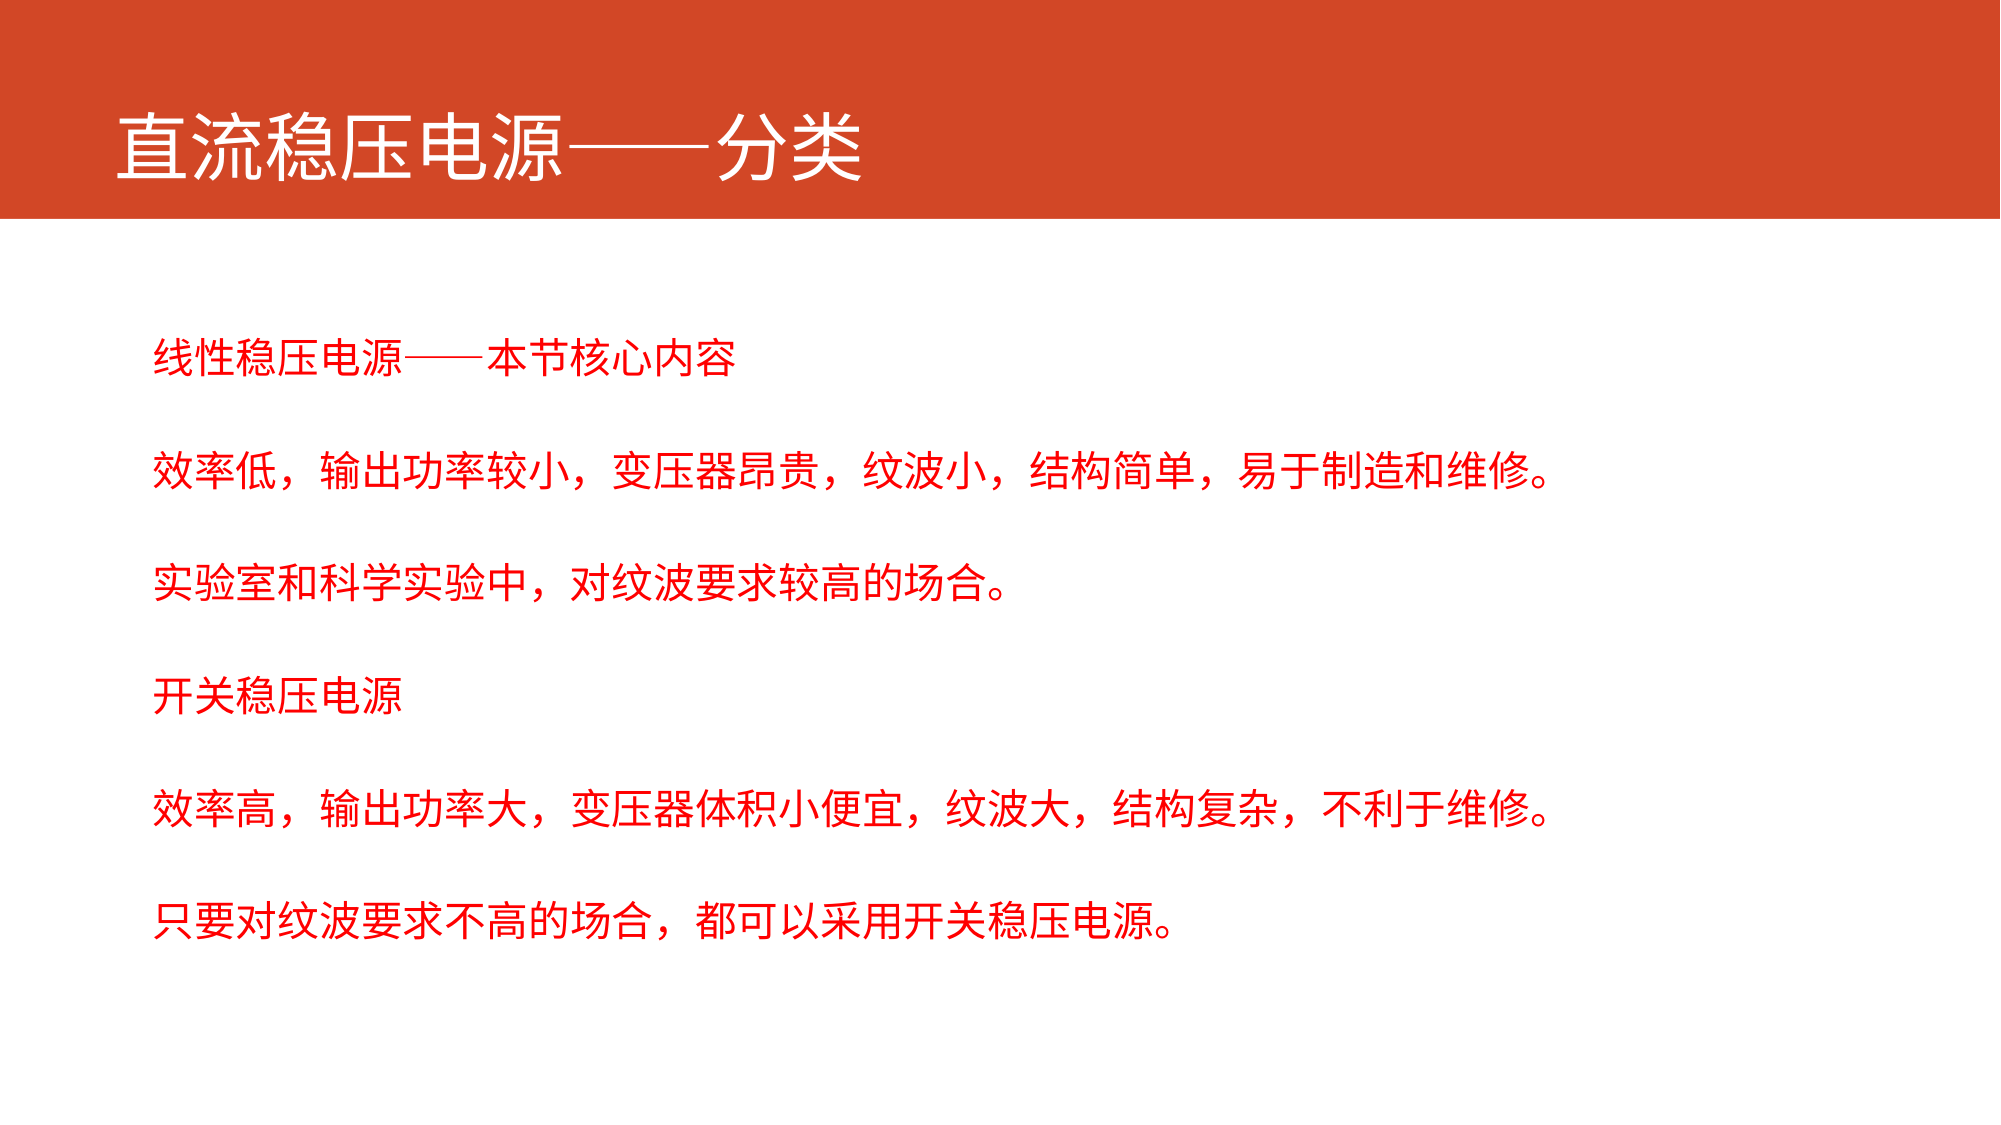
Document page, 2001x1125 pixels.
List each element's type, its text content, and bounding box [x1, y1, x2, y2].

title 直流稳压电源——分类 [99, 0, 1863, 199]
list 线性稳压电源——本节核心内容 效率低，输出功率较小，变压器昂贵，纹波小，结构简单，易于制造和维修。 实验室和科学实验中，对纹波要求较高的场合。 开关稳压电源 效率高，输出功率大，变压器体积小便宜，纹波大，结构复杂，不利于维修。 只要对纹波要求不高的场合，都可以采用开关稳压电源。 [137, 299, 1825, 1014]
